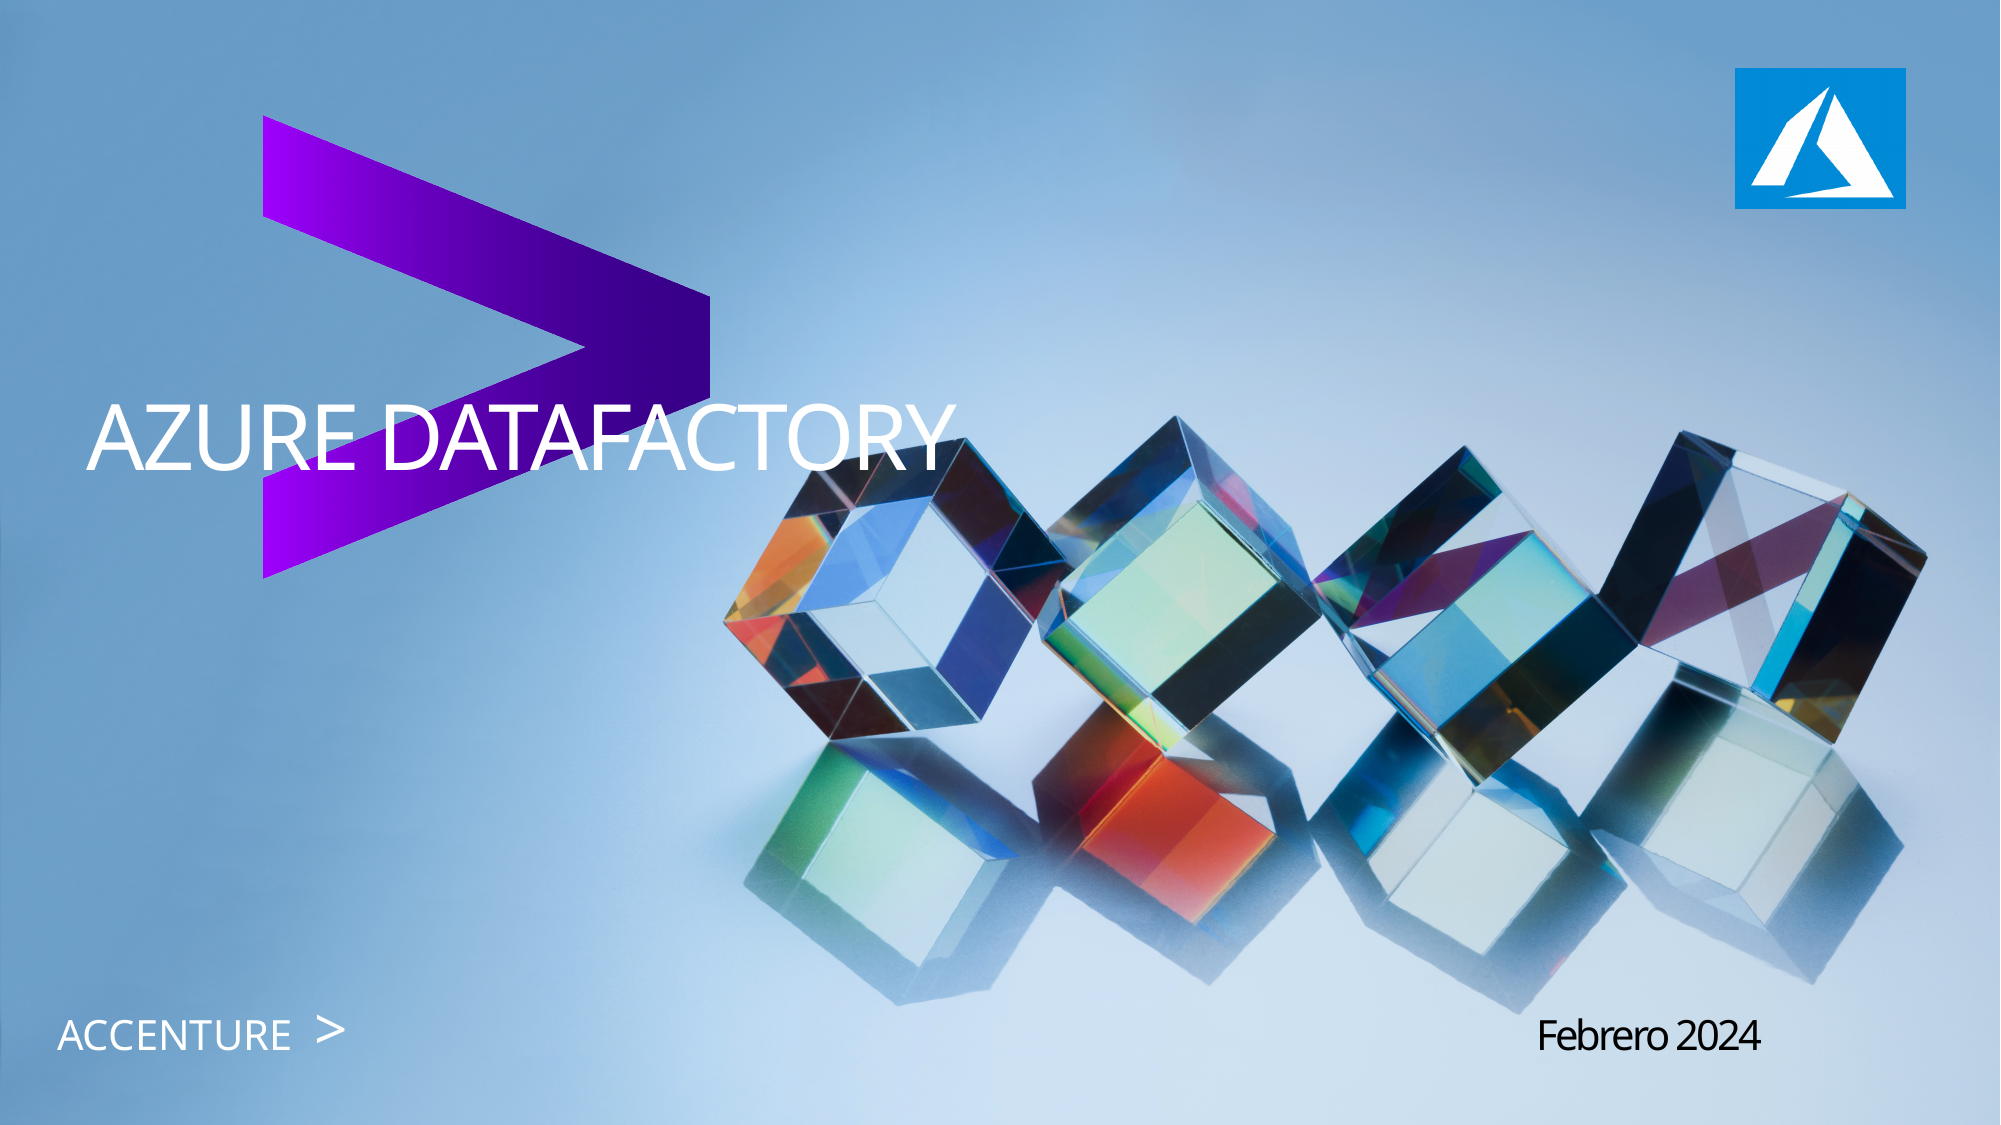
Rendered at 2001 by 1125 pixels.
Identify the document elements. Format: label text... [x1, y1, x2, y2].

picture [0, 0, 2000, 1125]
list Accenture > [57, 890, 690, 1062]
text_box Febrero 2024 [1536, 933, 2000, 1105]
title Azure datafactory [86, 274, 1024, 580]
